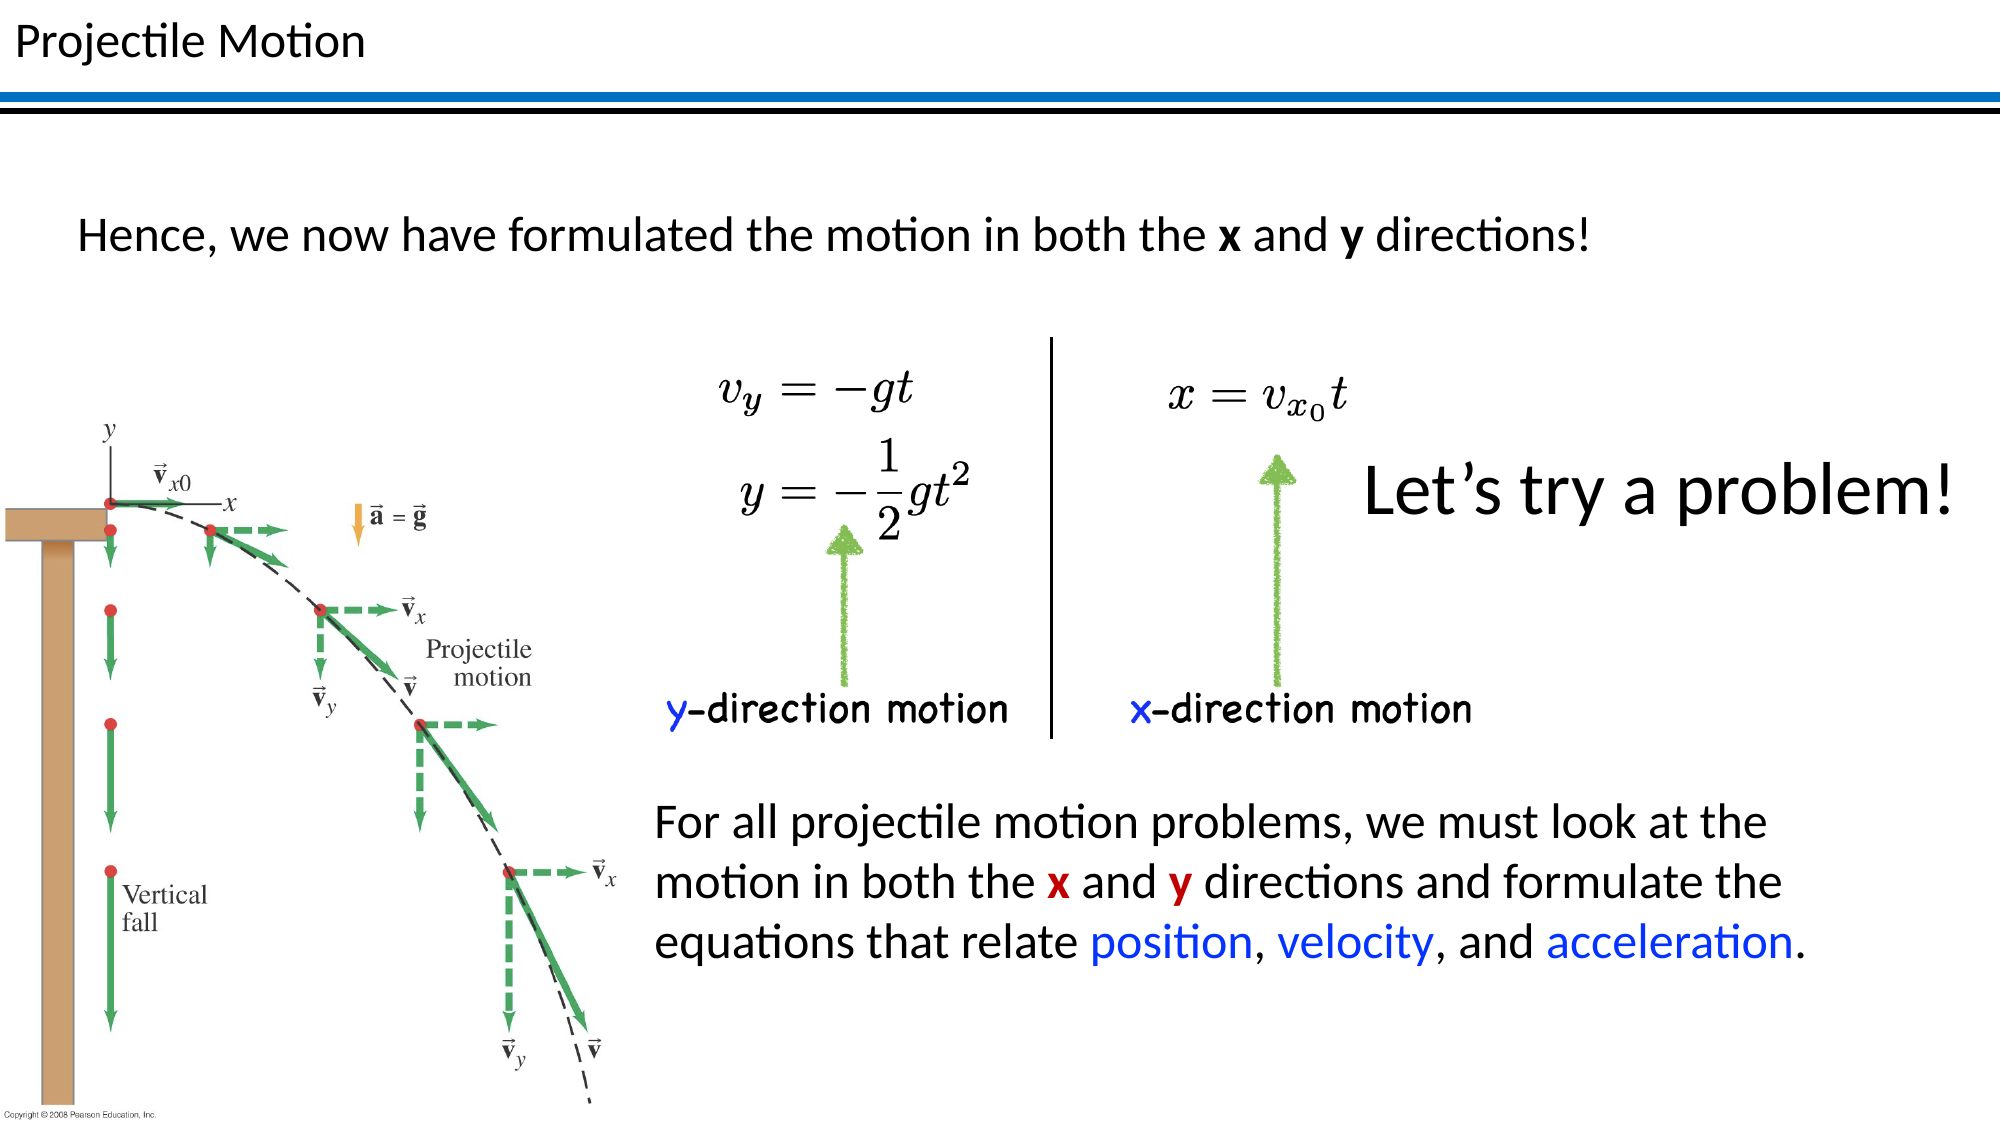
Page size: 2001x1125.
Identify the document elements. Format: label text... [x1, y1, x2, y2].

picture [0, 295, 1498, 1125]
text_box For all projectile motion problems, we must look at the motion in both the x and y directions and formulate the equations that relate position, velocity, and acceleration. [639, 781, 1874, 977]
text_box Projectile Motion [0, 0, 471, 75]
text_box Hence, we now have formulated the motion in both the x and y directions! [62, 193, 1830, 269]
text_box Let’s try a problem! [1498, 431, 1974, 537]
